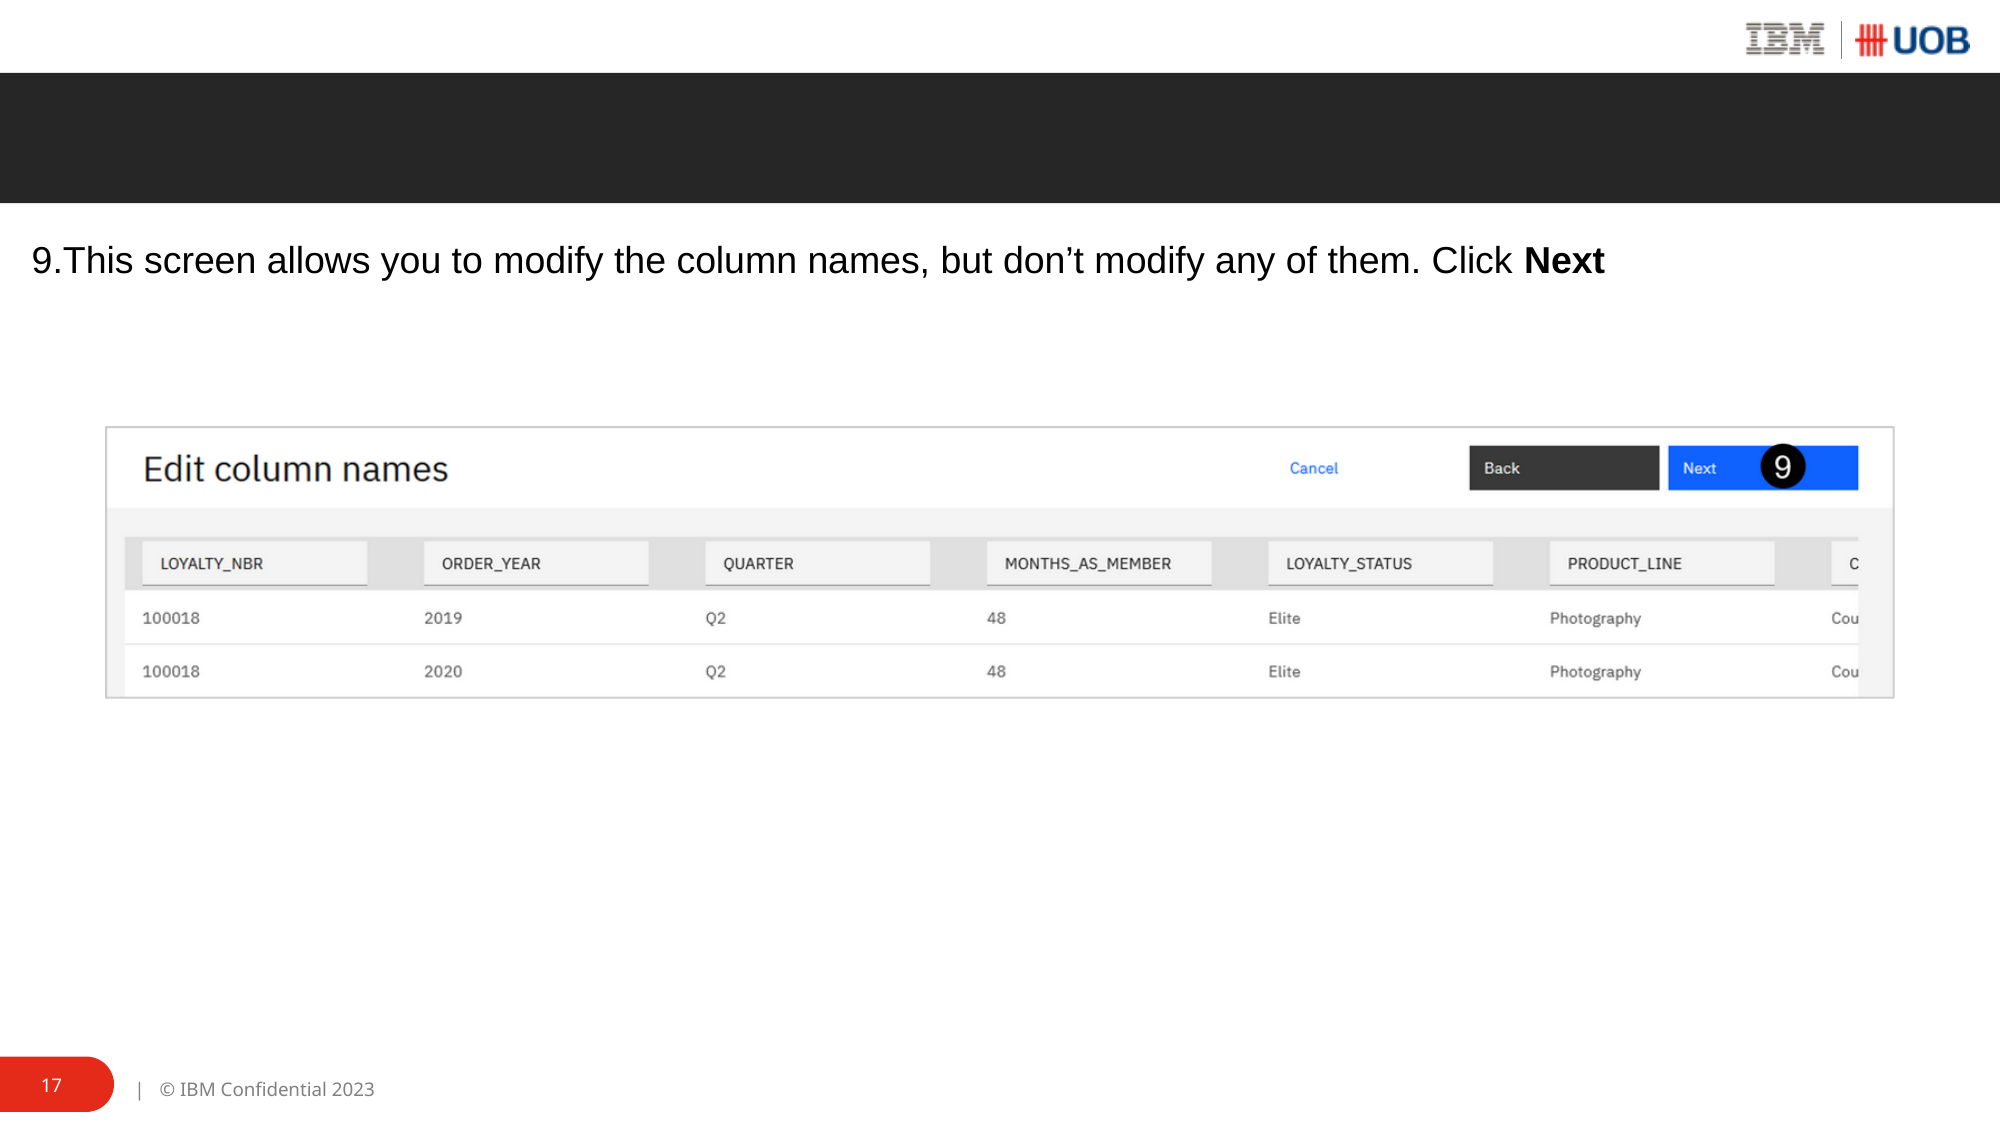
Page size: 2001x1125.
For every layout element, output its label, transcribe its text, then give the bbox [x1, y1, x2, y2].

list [105, 425, 1895, 699]
text_box This screen allows you to modify the column names, but don’t modify any of them. Click Next [16, 0, 2000, 347]
